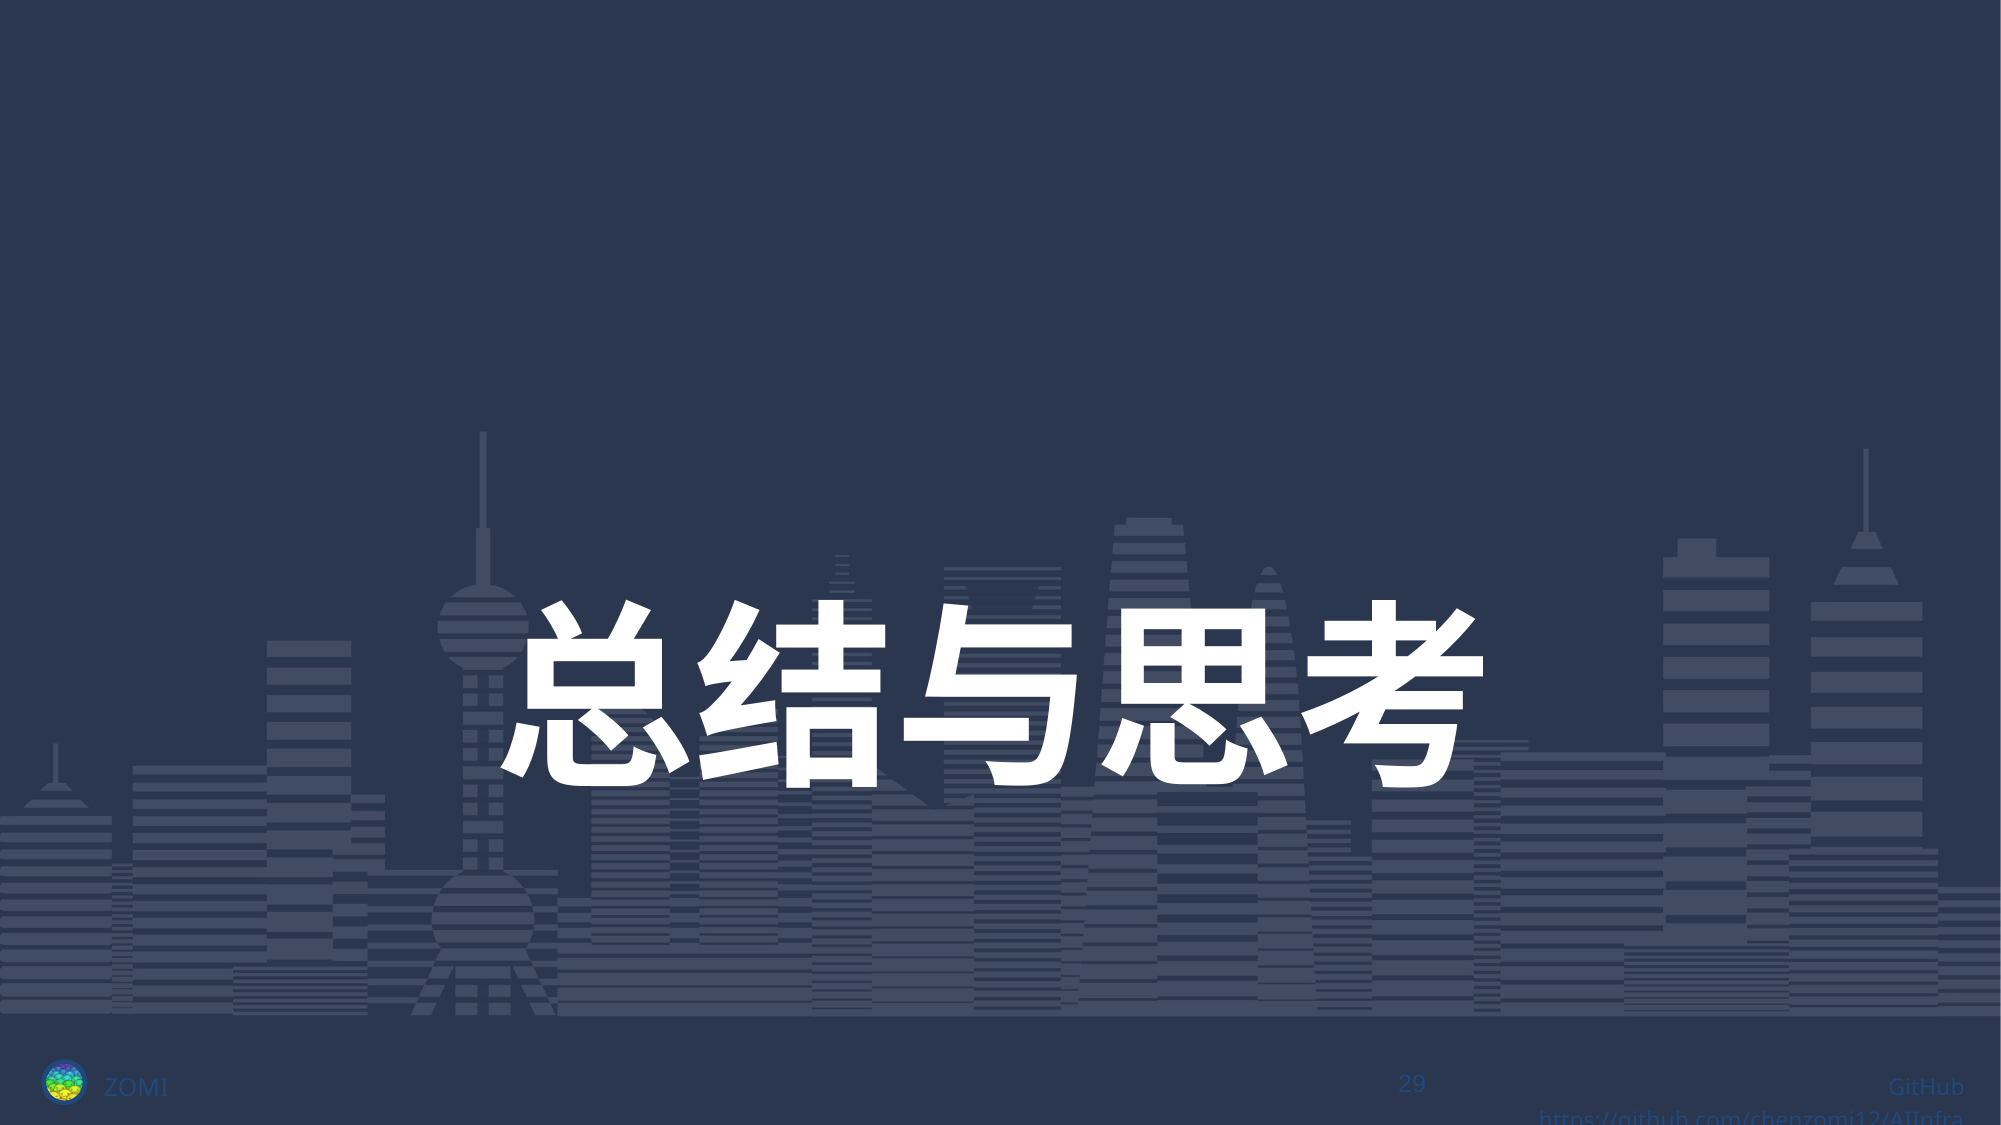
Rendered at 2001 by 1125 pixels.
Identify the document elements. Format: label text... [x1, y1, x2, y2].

picture [0, 0, 2001, 1125]
picture [1573, 1117, 1580, 1125]
picture [1765, 1117, 1771, 1125]
picture [1792, 1117, 1798, 1125]
picture [1650, 1117, 1656, 1125]
picture [1831, 1117, 1837, 1125]
picture [1709, 1117, 1717, 1125]
picture [1620, 1117, 1627, 1125]
picture [1816, 1117, 1824, 1125]
picture [1542, 1117, 1548, 1125]
picture [1923, 1117, 1929, 1125]
list 总结与思考 [79, 394, 1910, 986]
picture [1724, 1117, 1730, 1125]
picture [1678, 1117, 1685, 1125]
